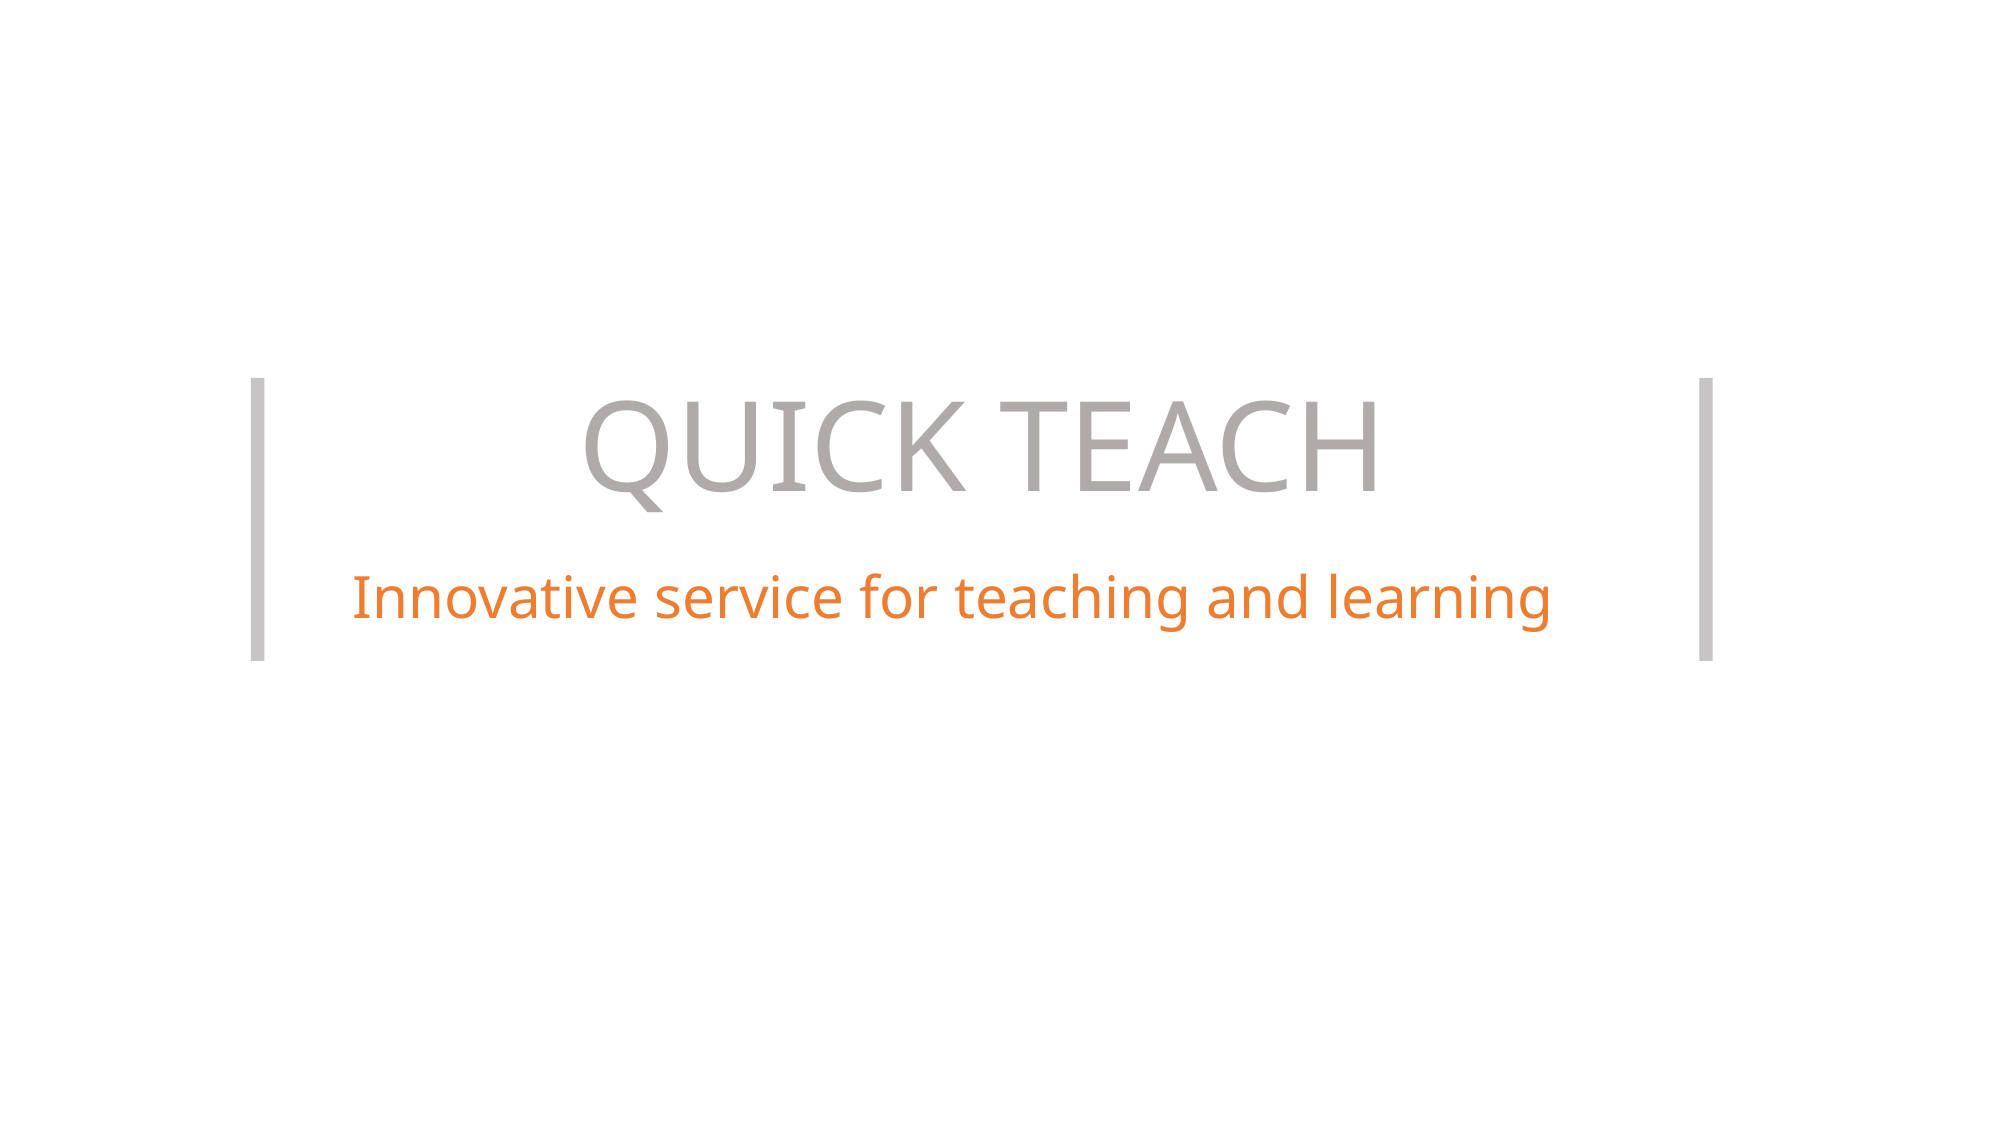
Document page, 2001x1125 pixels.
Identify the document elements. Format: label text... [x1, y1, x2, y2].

text_box [250, 377, 265, 662]
text_box QUICK TEACH [309, 358, 1658, 524]
text_box [1698, 377, 1714, 662]
text_box Innovative service for teaching and learning [338, 552, 1629, 638]
